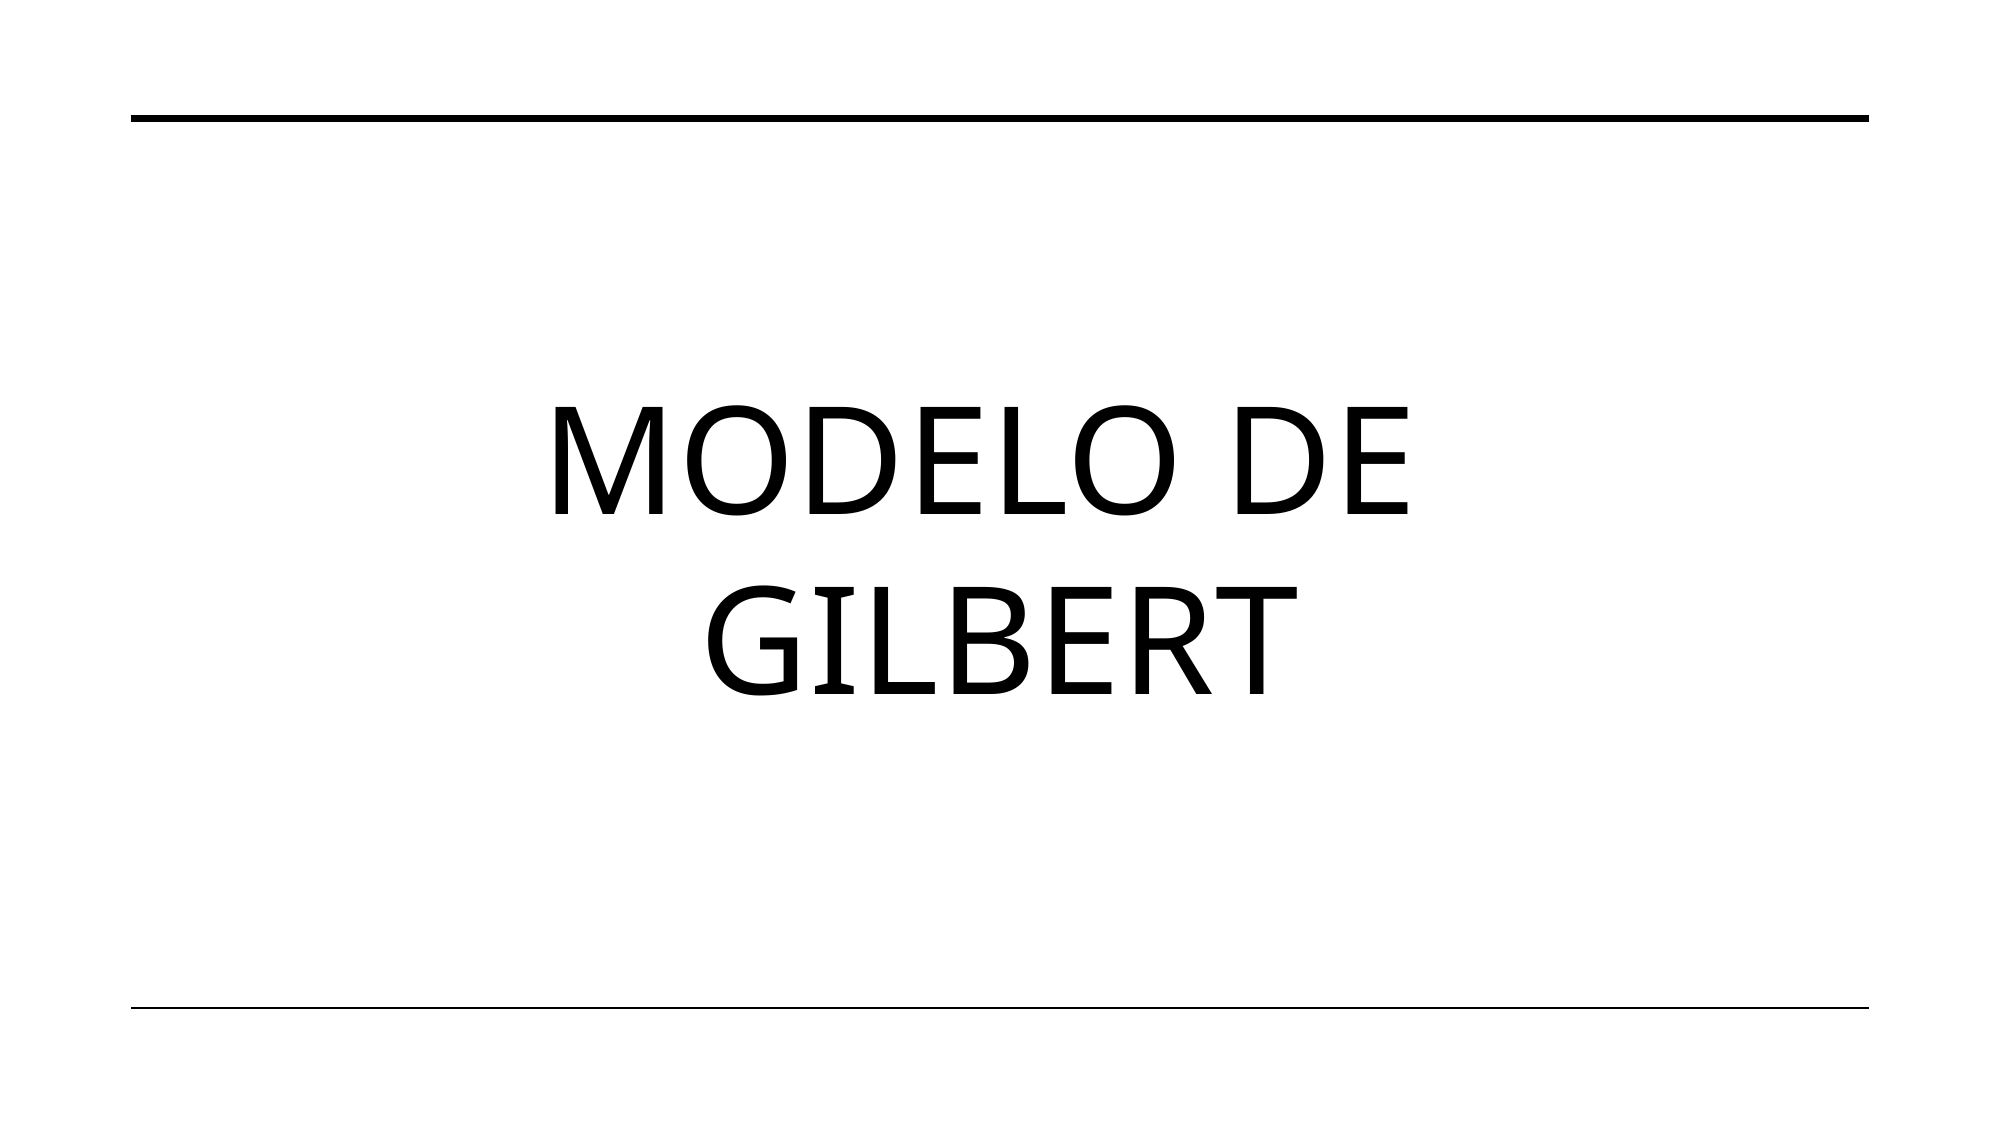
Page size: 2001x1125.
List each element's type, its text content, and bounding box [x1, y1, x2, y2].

title Modelo de Gilbert [123, 356, 1877, 768]
